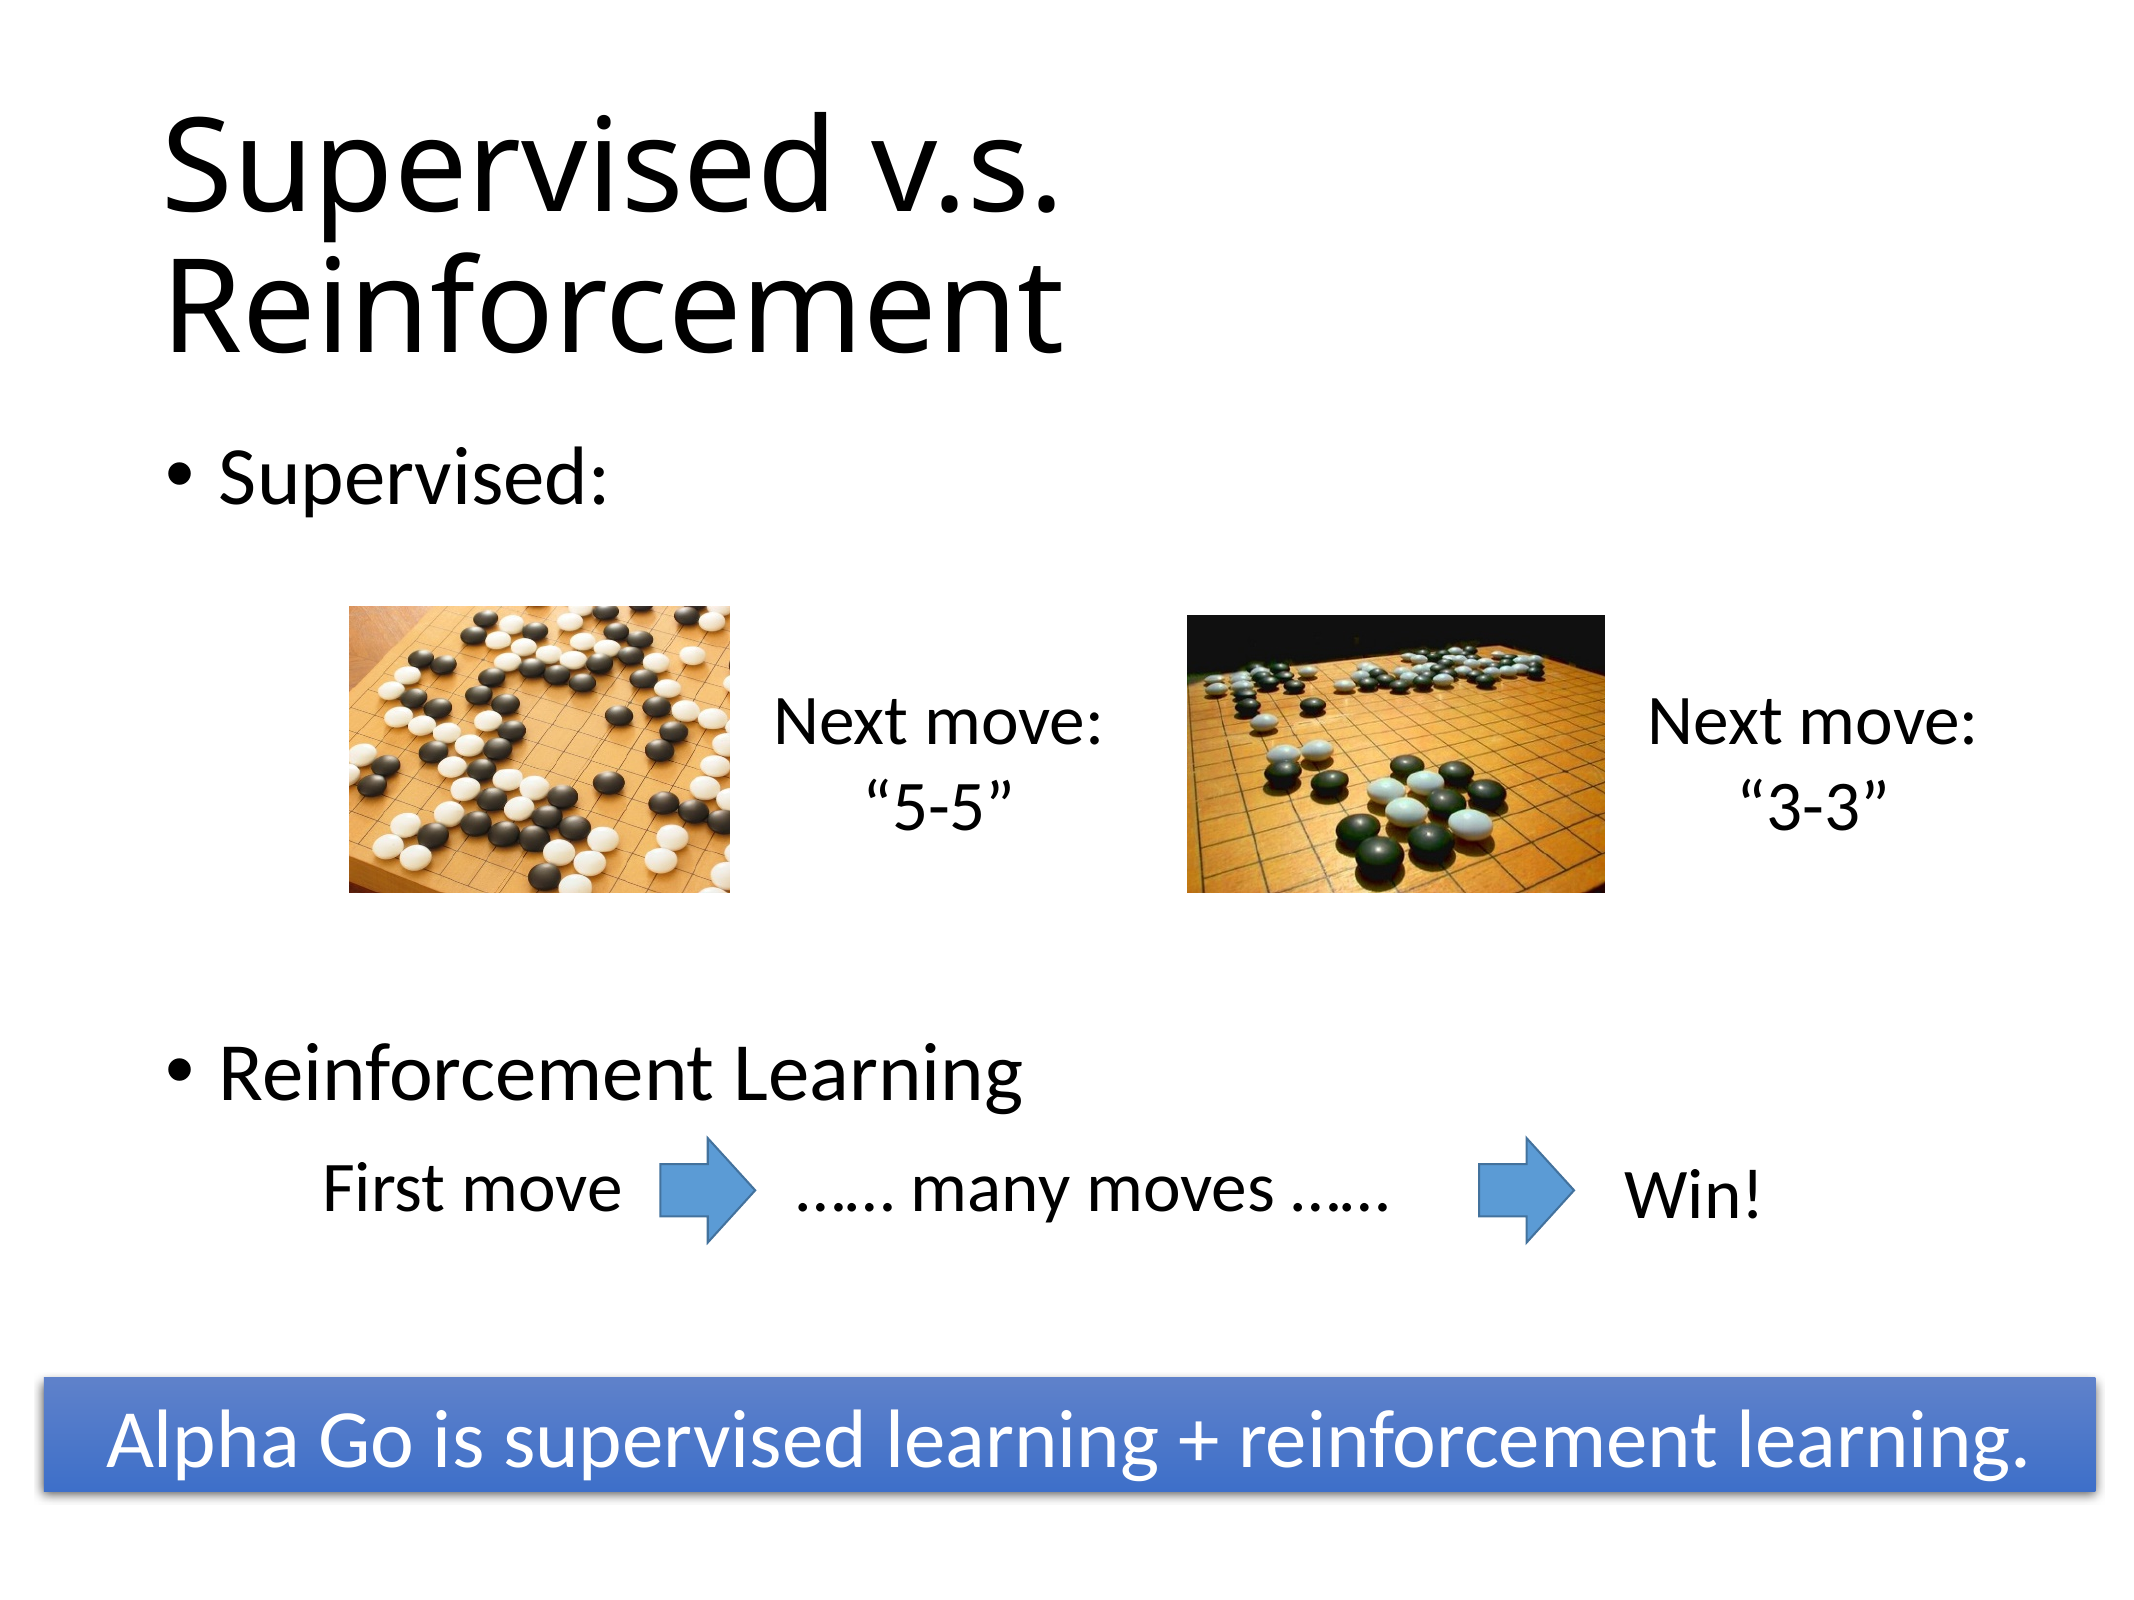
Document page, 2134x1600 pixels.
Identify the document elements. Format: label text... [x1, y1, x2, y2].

text_box …… many moves …… [741, 1133, 1445, 1234]
text_box Next move: “5-5” [741, 666, 1137, 852]
list Supervised: Reinforcement Learning [150, 425, 1991, 1371]
title Supervised v.s. Reinforcement [146, 85, 1987, 395]
text_box [659, 1135, 757, 1246]
text_box First move [281, 1133, 664, 1234]
picture [1187, 615, 1605, 893]
text_box [1478, 1135, 1576, 1246]
text_box Alpha Go is supervised learning + reinforcement learning. [43, 1377, 2096, 1492]
text_box Win! [1609, 1140, 1921, 1241]
picture [349, 606, 730, 893]
text_box Next move: “3-3” [1627, 666, 2000, 852]
